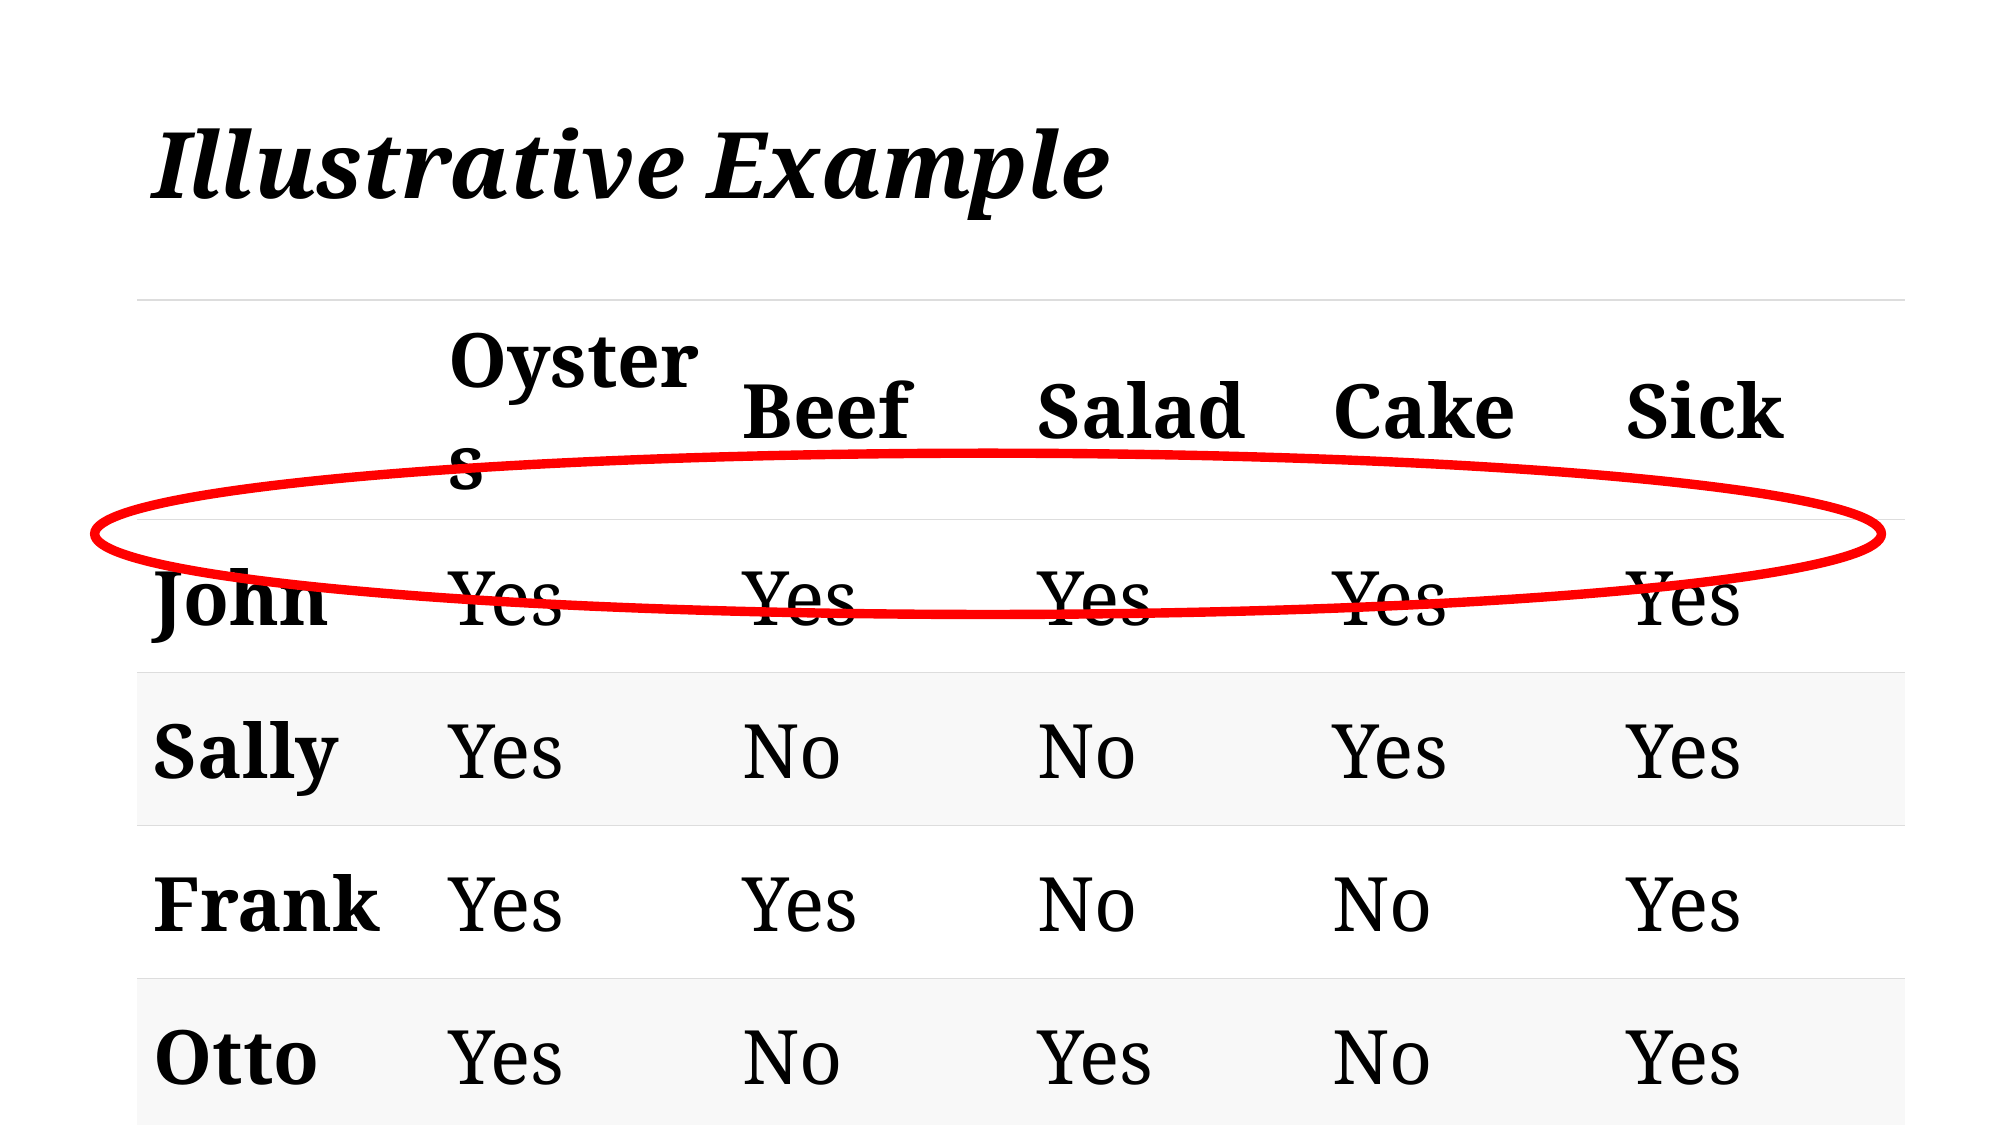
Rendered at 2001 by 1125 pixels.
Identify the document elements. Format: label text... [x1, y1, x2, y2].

table_cell Yes [432, 673, 727, 825]
table_header Beef [727, 301, 1021, 455]
text_box [93, 451, 1884, 617]
table_cell No [727, 673, 1021, 825]
table_cell John [137, 561, 432, 672]
table_cell Yes [1611, 979, 1905, 1125]
table_cell Yes [727, 613, 1021, 672]
table_cell Yes [1316, 673, 1611, 825]
table_cell Yes [1611, 520, 1905, 672]
table_cell Yes [1021, 611, 1316, 672]
table_cell No [727, 979, 1021, 1125]
table_header Sick [1611, 301, 1905, 519]
table_cell Yes [1021, 979, 1316, 1125]
table_cell Frank [137, 826, 432, 978]
table_header Cake [1316, 301, 1611, 474]
table_cell Yes [1316, 594, 1611, 672]
table_cell Otto [137, 979, 432, 1125]
table_cell Yes [1611, 673, 1905, 825]
table_cell No [1316, 979, 1611, 1125]
table_cell Sally [137, 673, 432, 825]
table_cell No [1316, 826, 1611, 978]
table_header [137, 301, 432, 507]
table_cell Yes [727, 826, 1021, 978]
table_header Oysters [432, 301, 727, 469]
table_cell Yes [432, 826, 727, 978]
title Illustrative Example [137, 59, 1863, 278]
table_cell Yes [432, 979, 727, 1125]
table_cell No [1021, 826, 1316, 978]
table_cell Yes [1611, 826, 1905, 978]
table_cell No [1021, 673, 1316, 825]
table_header Salad [1021, 301, 1316, 457]
table_cell Yes [432, 599, 727, 672]
